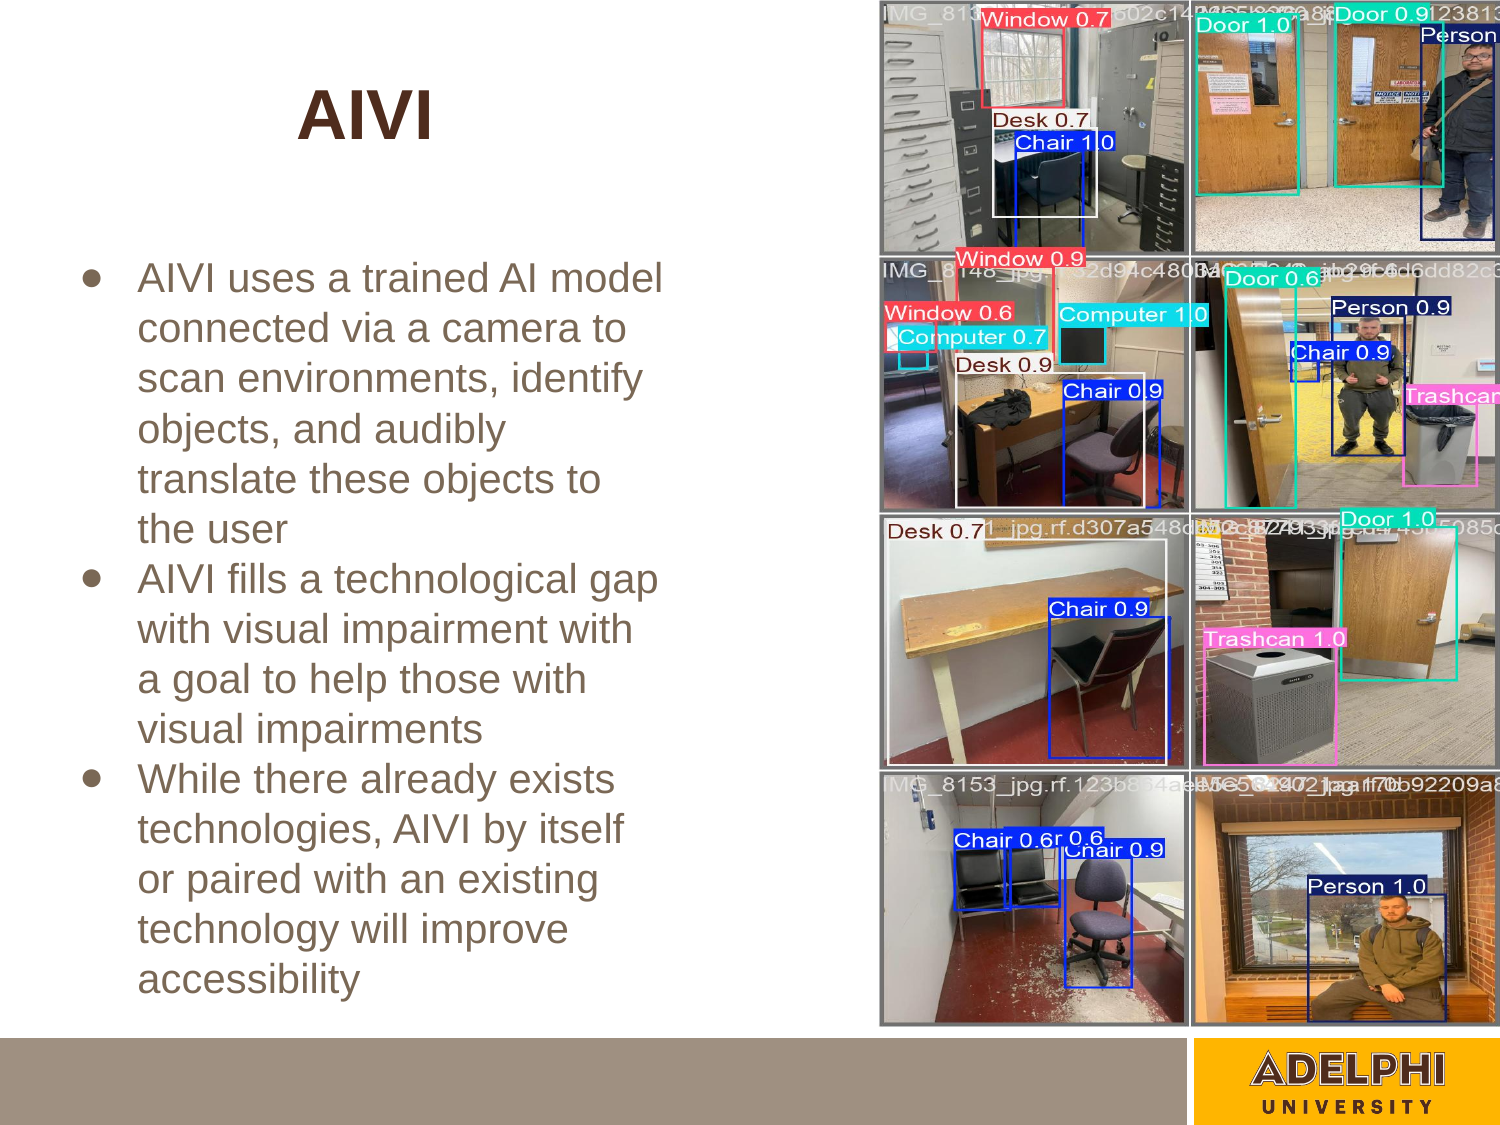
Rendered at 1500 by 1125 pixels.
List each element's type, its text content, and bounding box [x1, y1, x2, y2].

picture [1249, 1049, 1445, 1114]
picture [877, 0, 1500, 1042]
text_box AIVI [128, 70, 603, 190]
text_box AIVI uses a trained AI model connected via a camera to scan environments, identify objects, and audibly translate these objects to the user AIVI fills a technological gap with visual impairment with a goal to help those with visual impairments While there already exists technologies, AIVI by itself or paired with an existing technology will improve accessibility [47, 211, 683, 1042]
